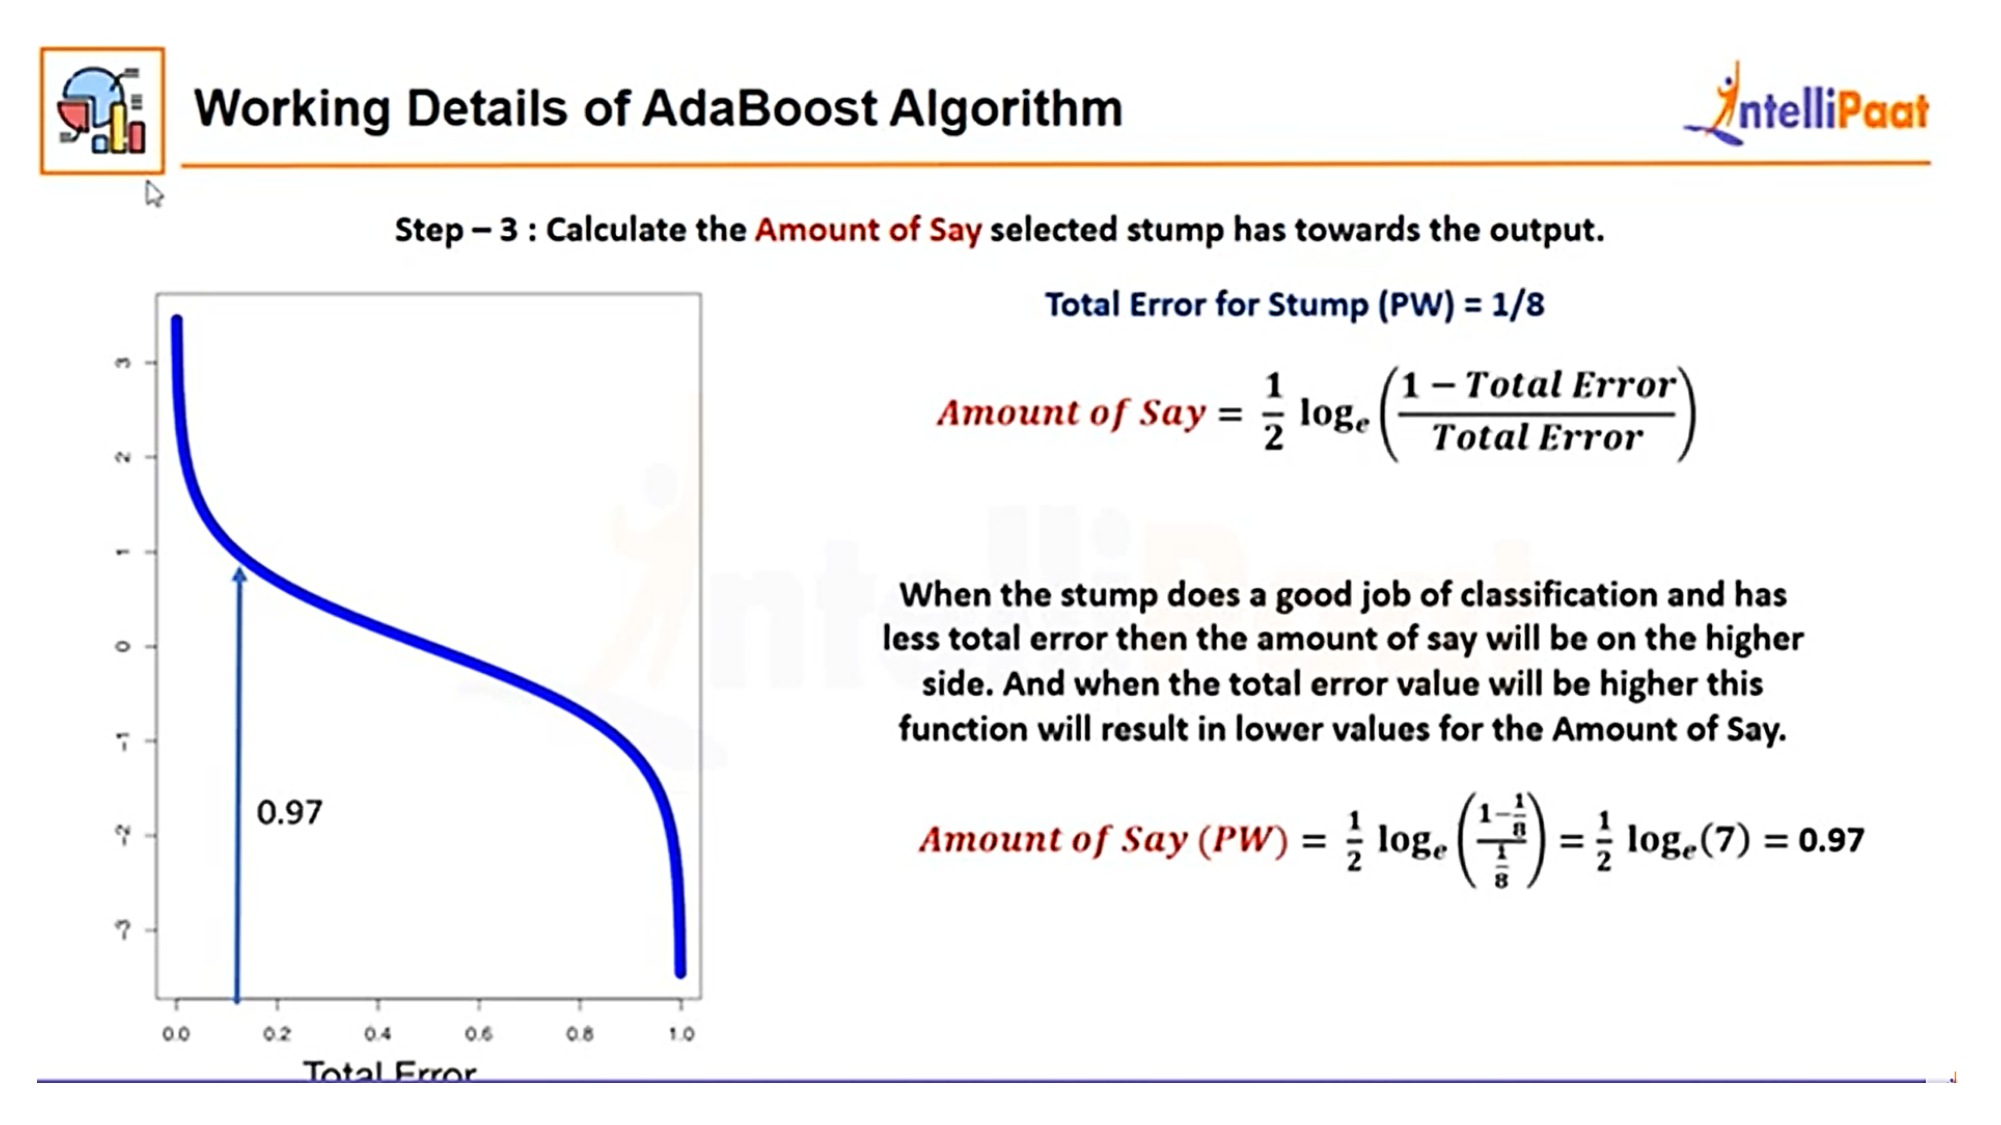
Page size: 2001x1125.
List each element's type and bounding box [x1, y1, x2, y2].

picture [37, 44, 1959, 1083]
